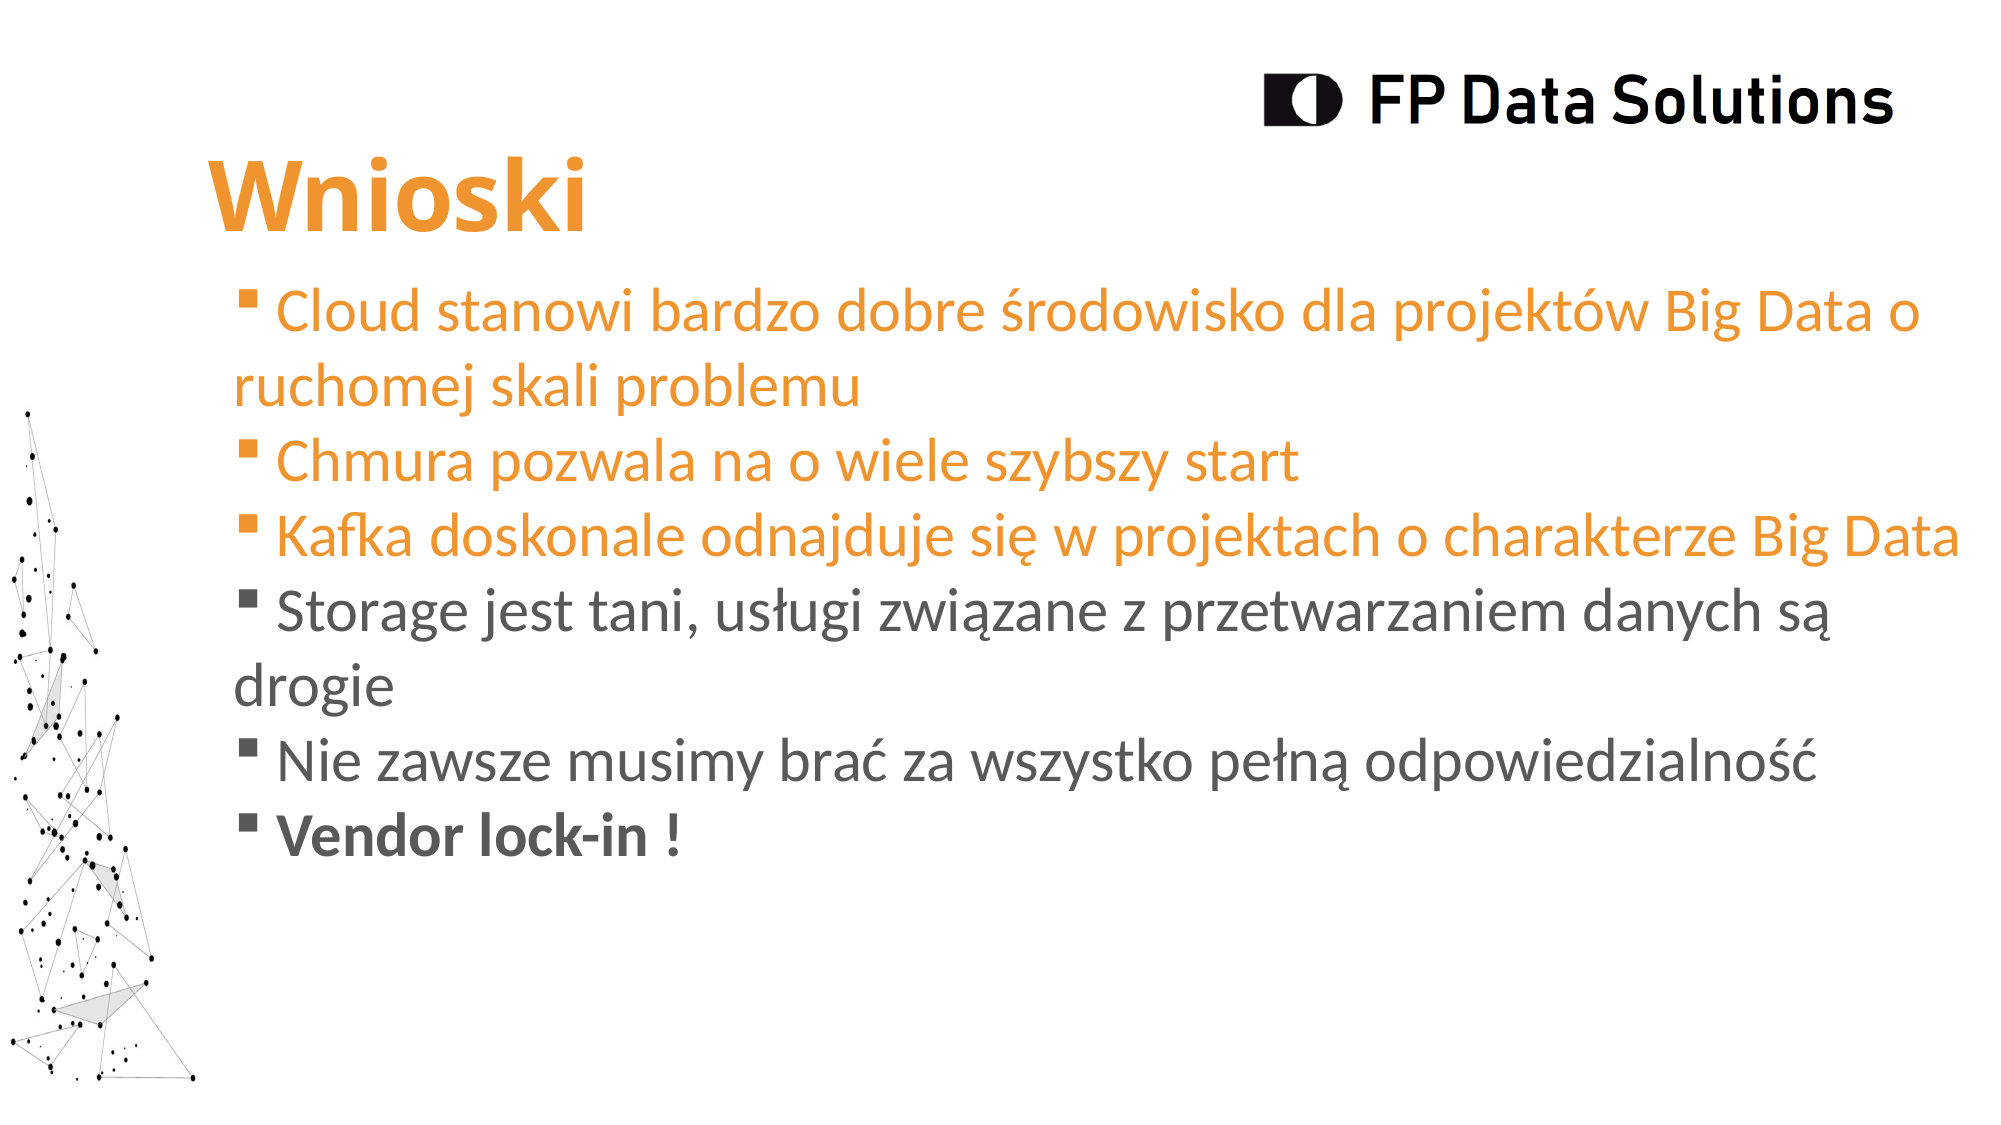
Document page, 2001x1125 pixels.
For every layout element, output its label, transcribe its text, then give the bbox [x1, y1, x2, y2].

picture [0, 398, 205, 1093]
list Wnioski [193, 139, 2000, 297]
picture [1257, 64, 1898, 133]
text_box Cloud stanowi bardzo dobre środowisko dla projektów Big Data o ruchomej skali problemu Chmura pozwala na o wiele szybszy start Kafka doskonale odnajduje się w projektach o charakterze Big Data Storage jest tani, usługi związane z przetwarzaniem danych są drogie Nie zawsze musimy brać za wszystko pełną odpowiedzialność Vendor lock-in ! [219, 261, 1981, 876]
